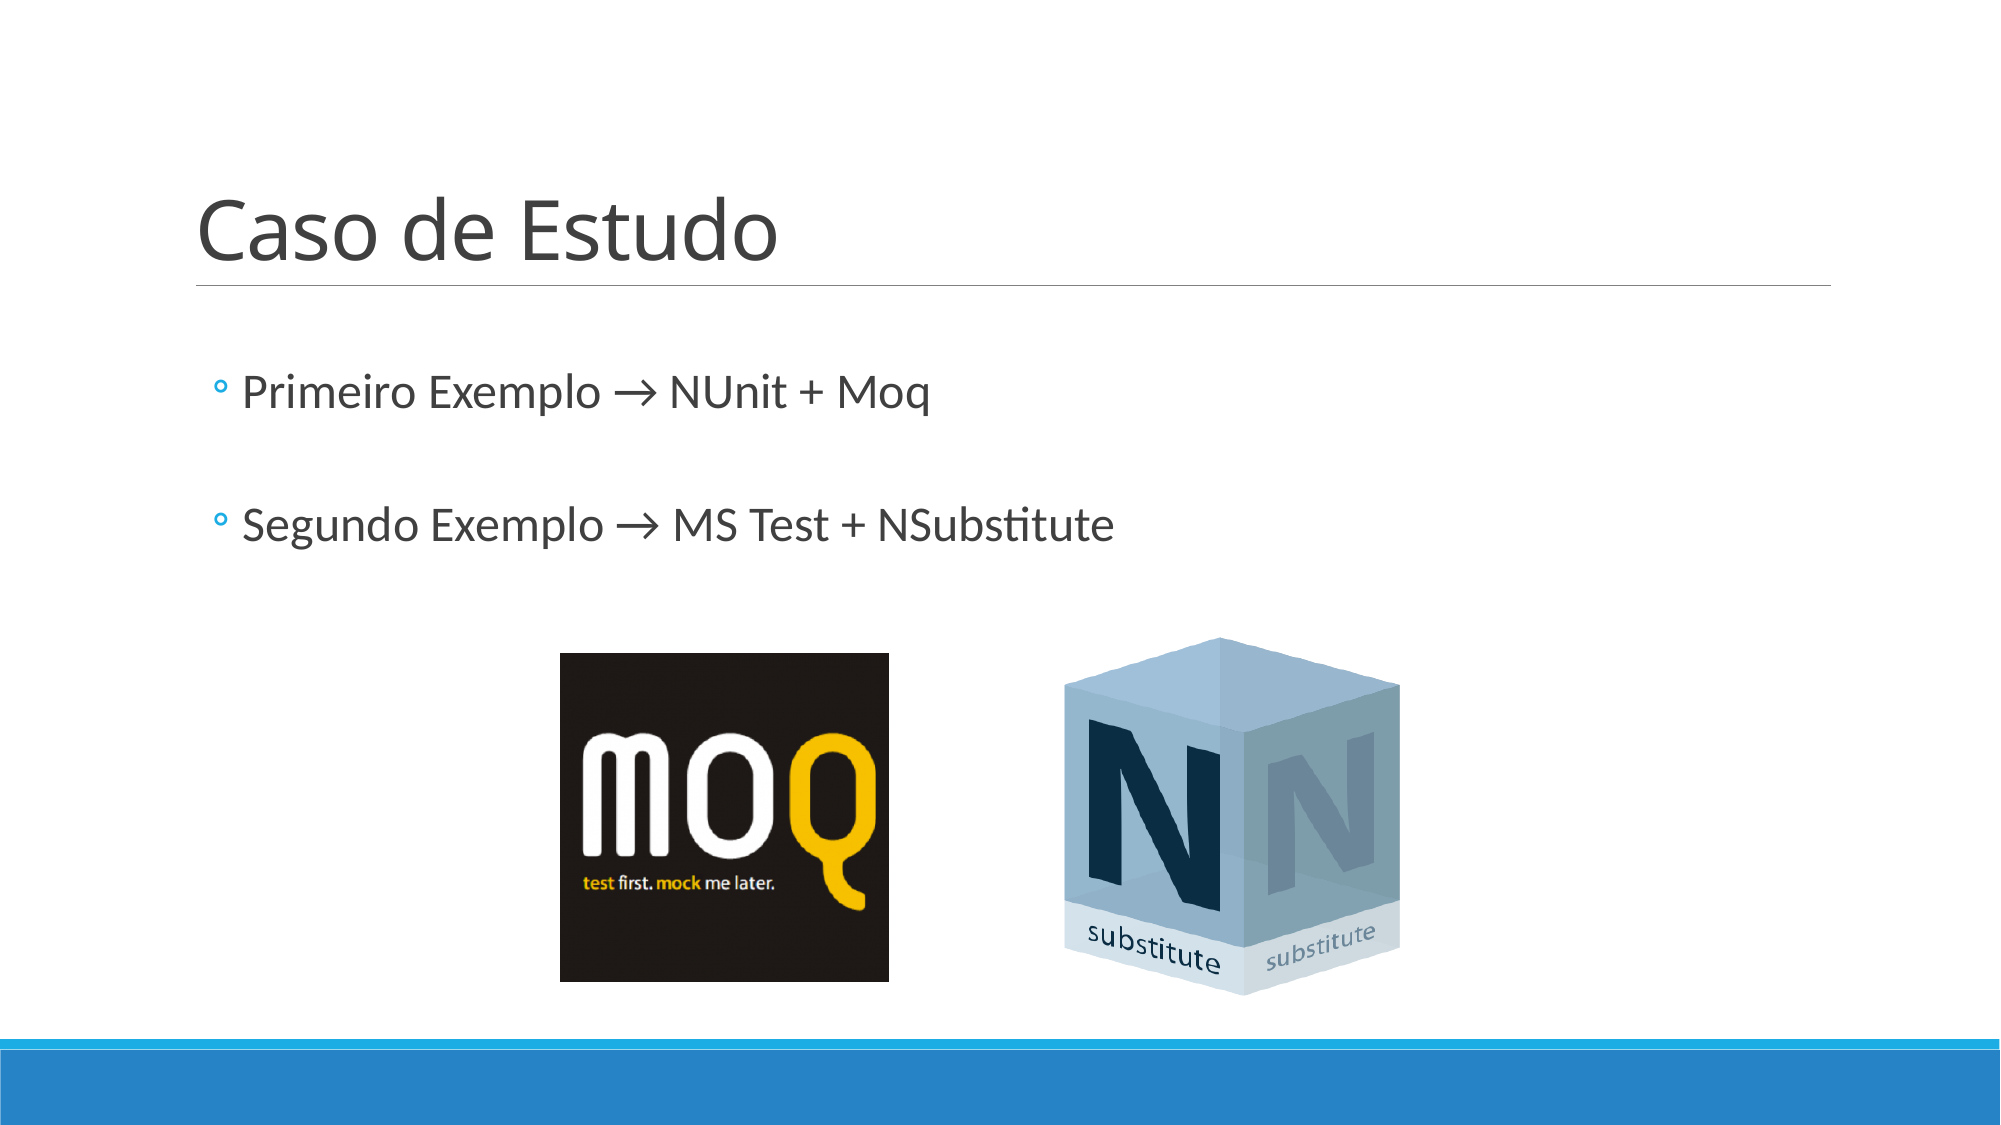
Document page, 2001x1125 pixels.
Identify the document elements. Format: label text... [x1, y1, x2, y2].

picture [560, 653, 889, 983]
picture [1058, 633, 1407, 1003]
title Caso de Estudo [180, 47, 1830, 285]
list Primeiro Exemplo → NUnit + Moq Segundo Exemplo → MS Test + NSubstitute [180, 295, 1830, 1013]
